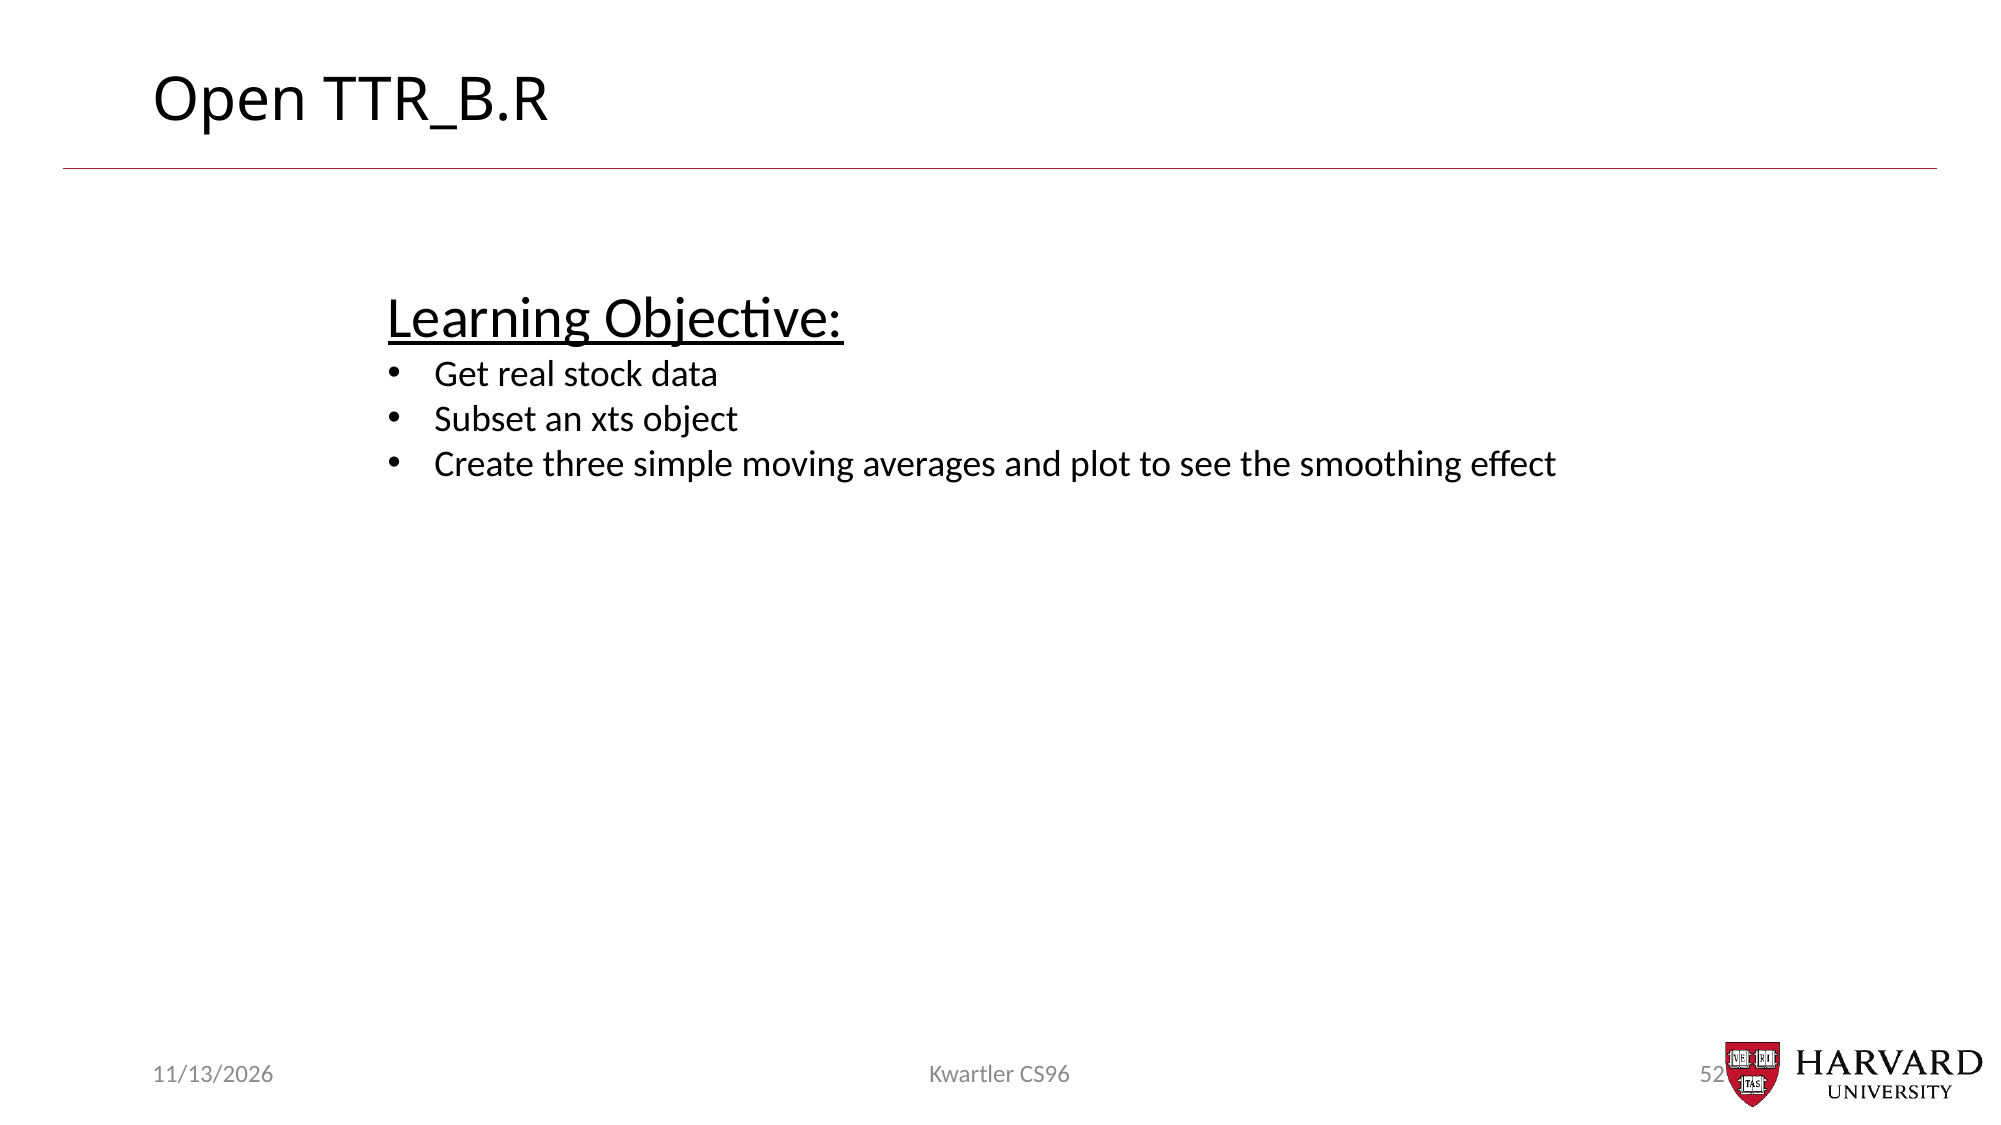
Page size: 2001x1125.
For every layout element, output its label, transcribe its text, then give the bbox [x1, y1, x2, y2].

text_box Learning Objective: Get real stock data Subset an xts object Create three simple moving averages and plot to see the smoothing effect [372, 271, 1574, 492]
picture [1703, 1024, 2001, 1125]
text_box 52 [1412, 1042, 1741, 1103]
title Open TTR_B.R [137, 59, 1863, 142]
footer Kwartler CS96 [662, 1042, 1338, 1103]
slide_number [137, 1042, 588, 1103]
